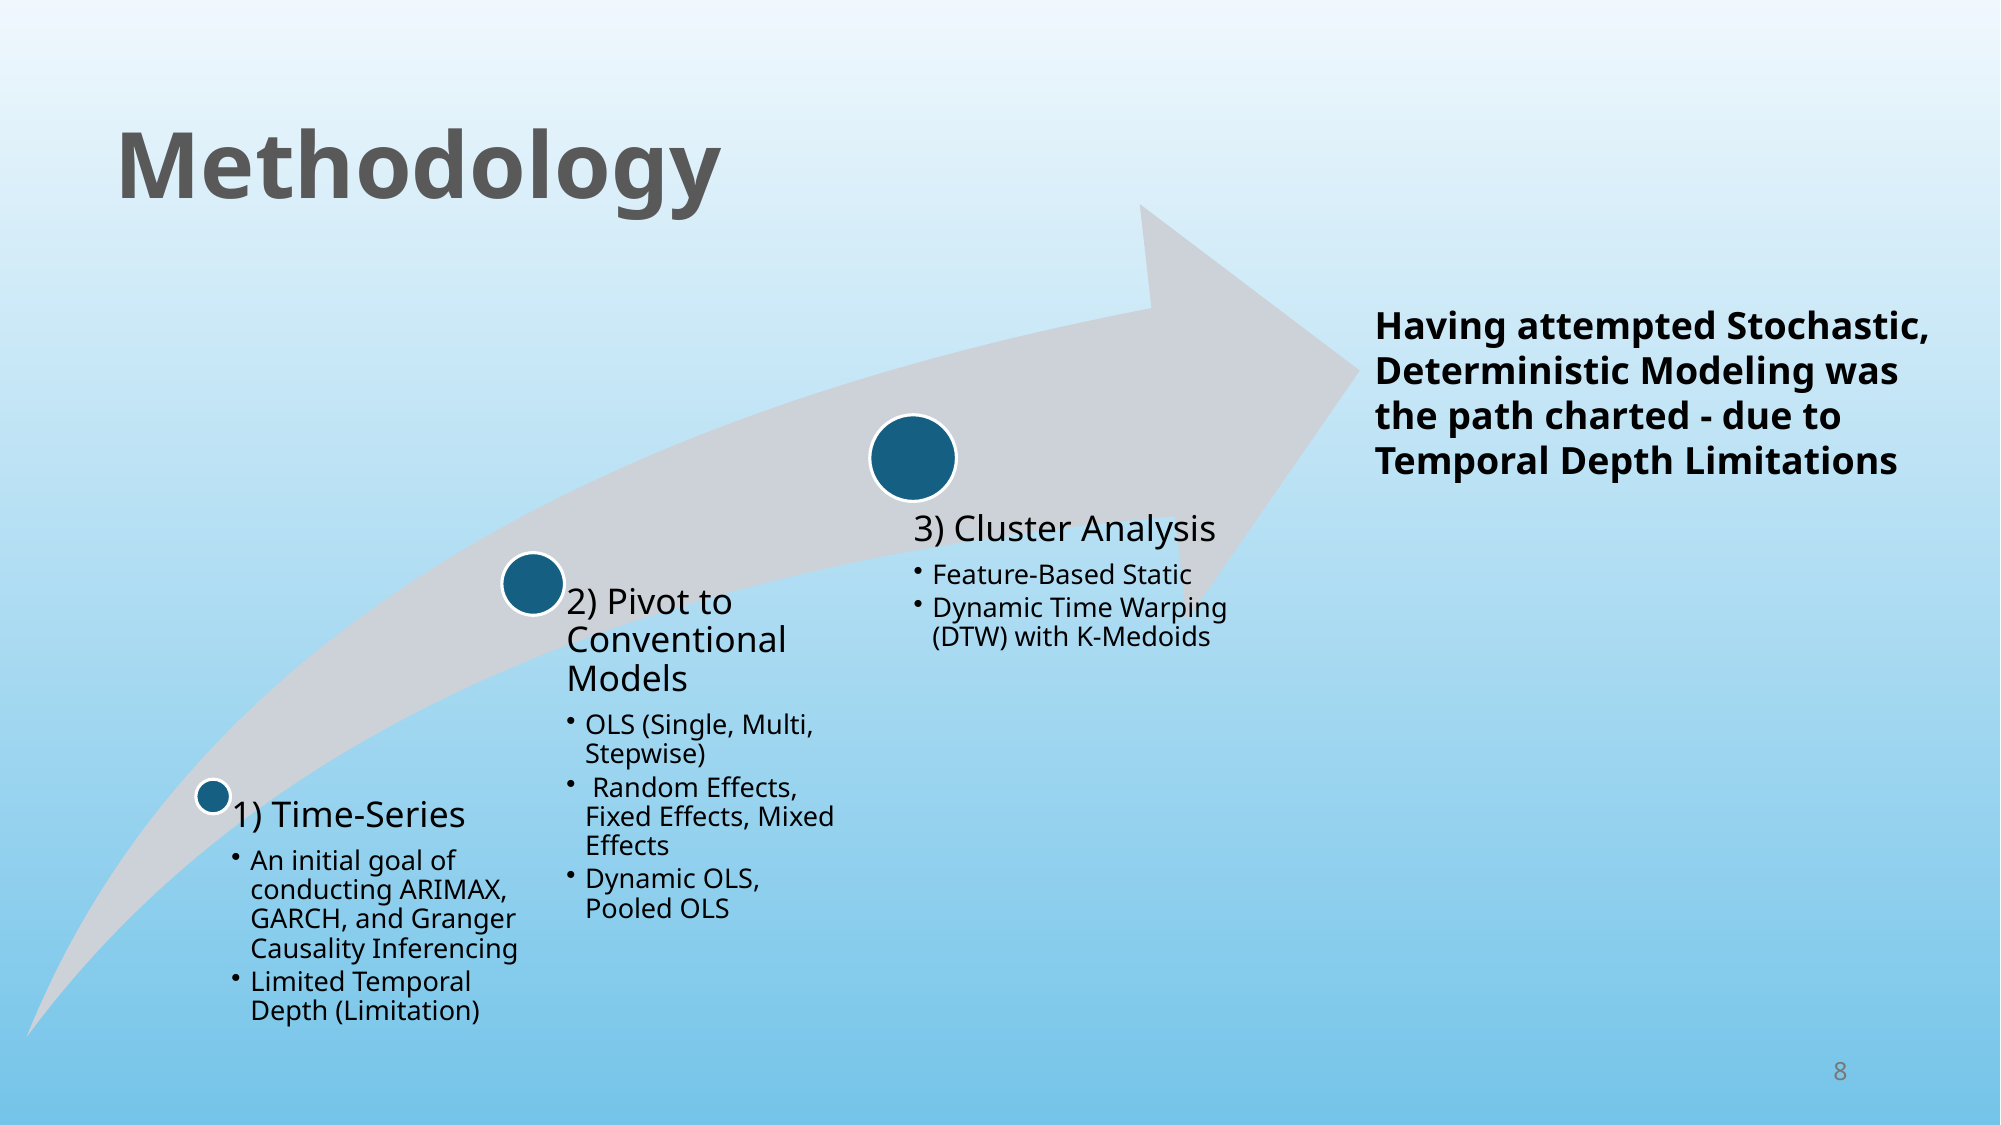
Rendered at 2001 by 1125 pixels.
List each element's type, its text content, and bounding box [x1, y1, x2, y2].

slide_number 8 [1412, 1042, 1863, 1103]
text_box Having attempted Stochastic, Deterministic Modeling was the path charted - due to Temporal Depth Limitations [1361, 295, 1974, 490]
title Methodology [99, 59, 1909, 278]
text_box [25, 175, 1361, 1066]
